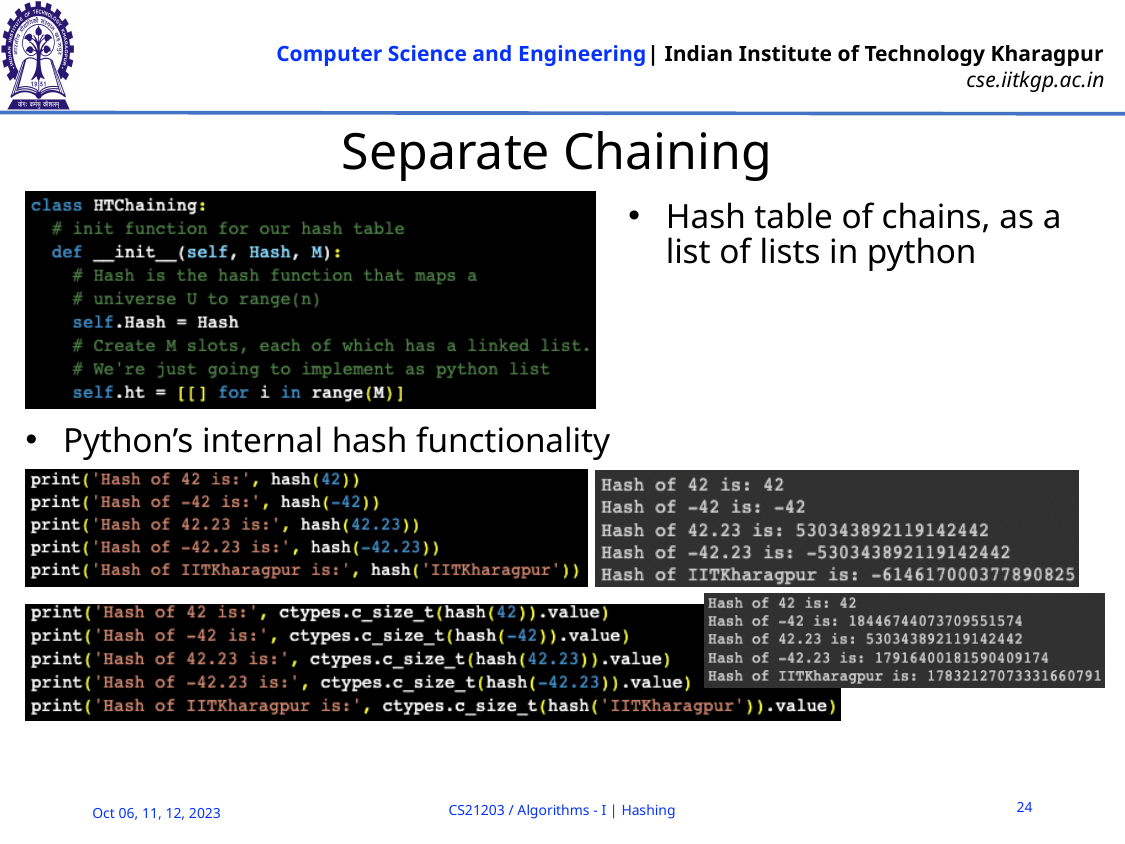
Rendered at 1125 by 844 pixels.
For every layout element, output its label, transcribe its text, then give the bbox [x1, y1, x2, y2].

slide_number 24 [992, 785, 1048, 831]
picture [25, 469, 588, 587]
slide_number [77, 798, 274, 844]
picture [595, 470, 1079, 587]
picture [25, 191, 596, 409]
footer CS21203 / Algorithms - I | Hashing [185, 787, 940, 833]
picture [25, 593, 1105, 721]
picture [1, 1, 74, 110]
text_box Hash table of chains, as a list of lists in python [613, 192, 1099, 299]
title Separate Chaining [35, 78, 1078, 221]
text_box Python’s internal hash functionality [10, 416, 1100, 469]
